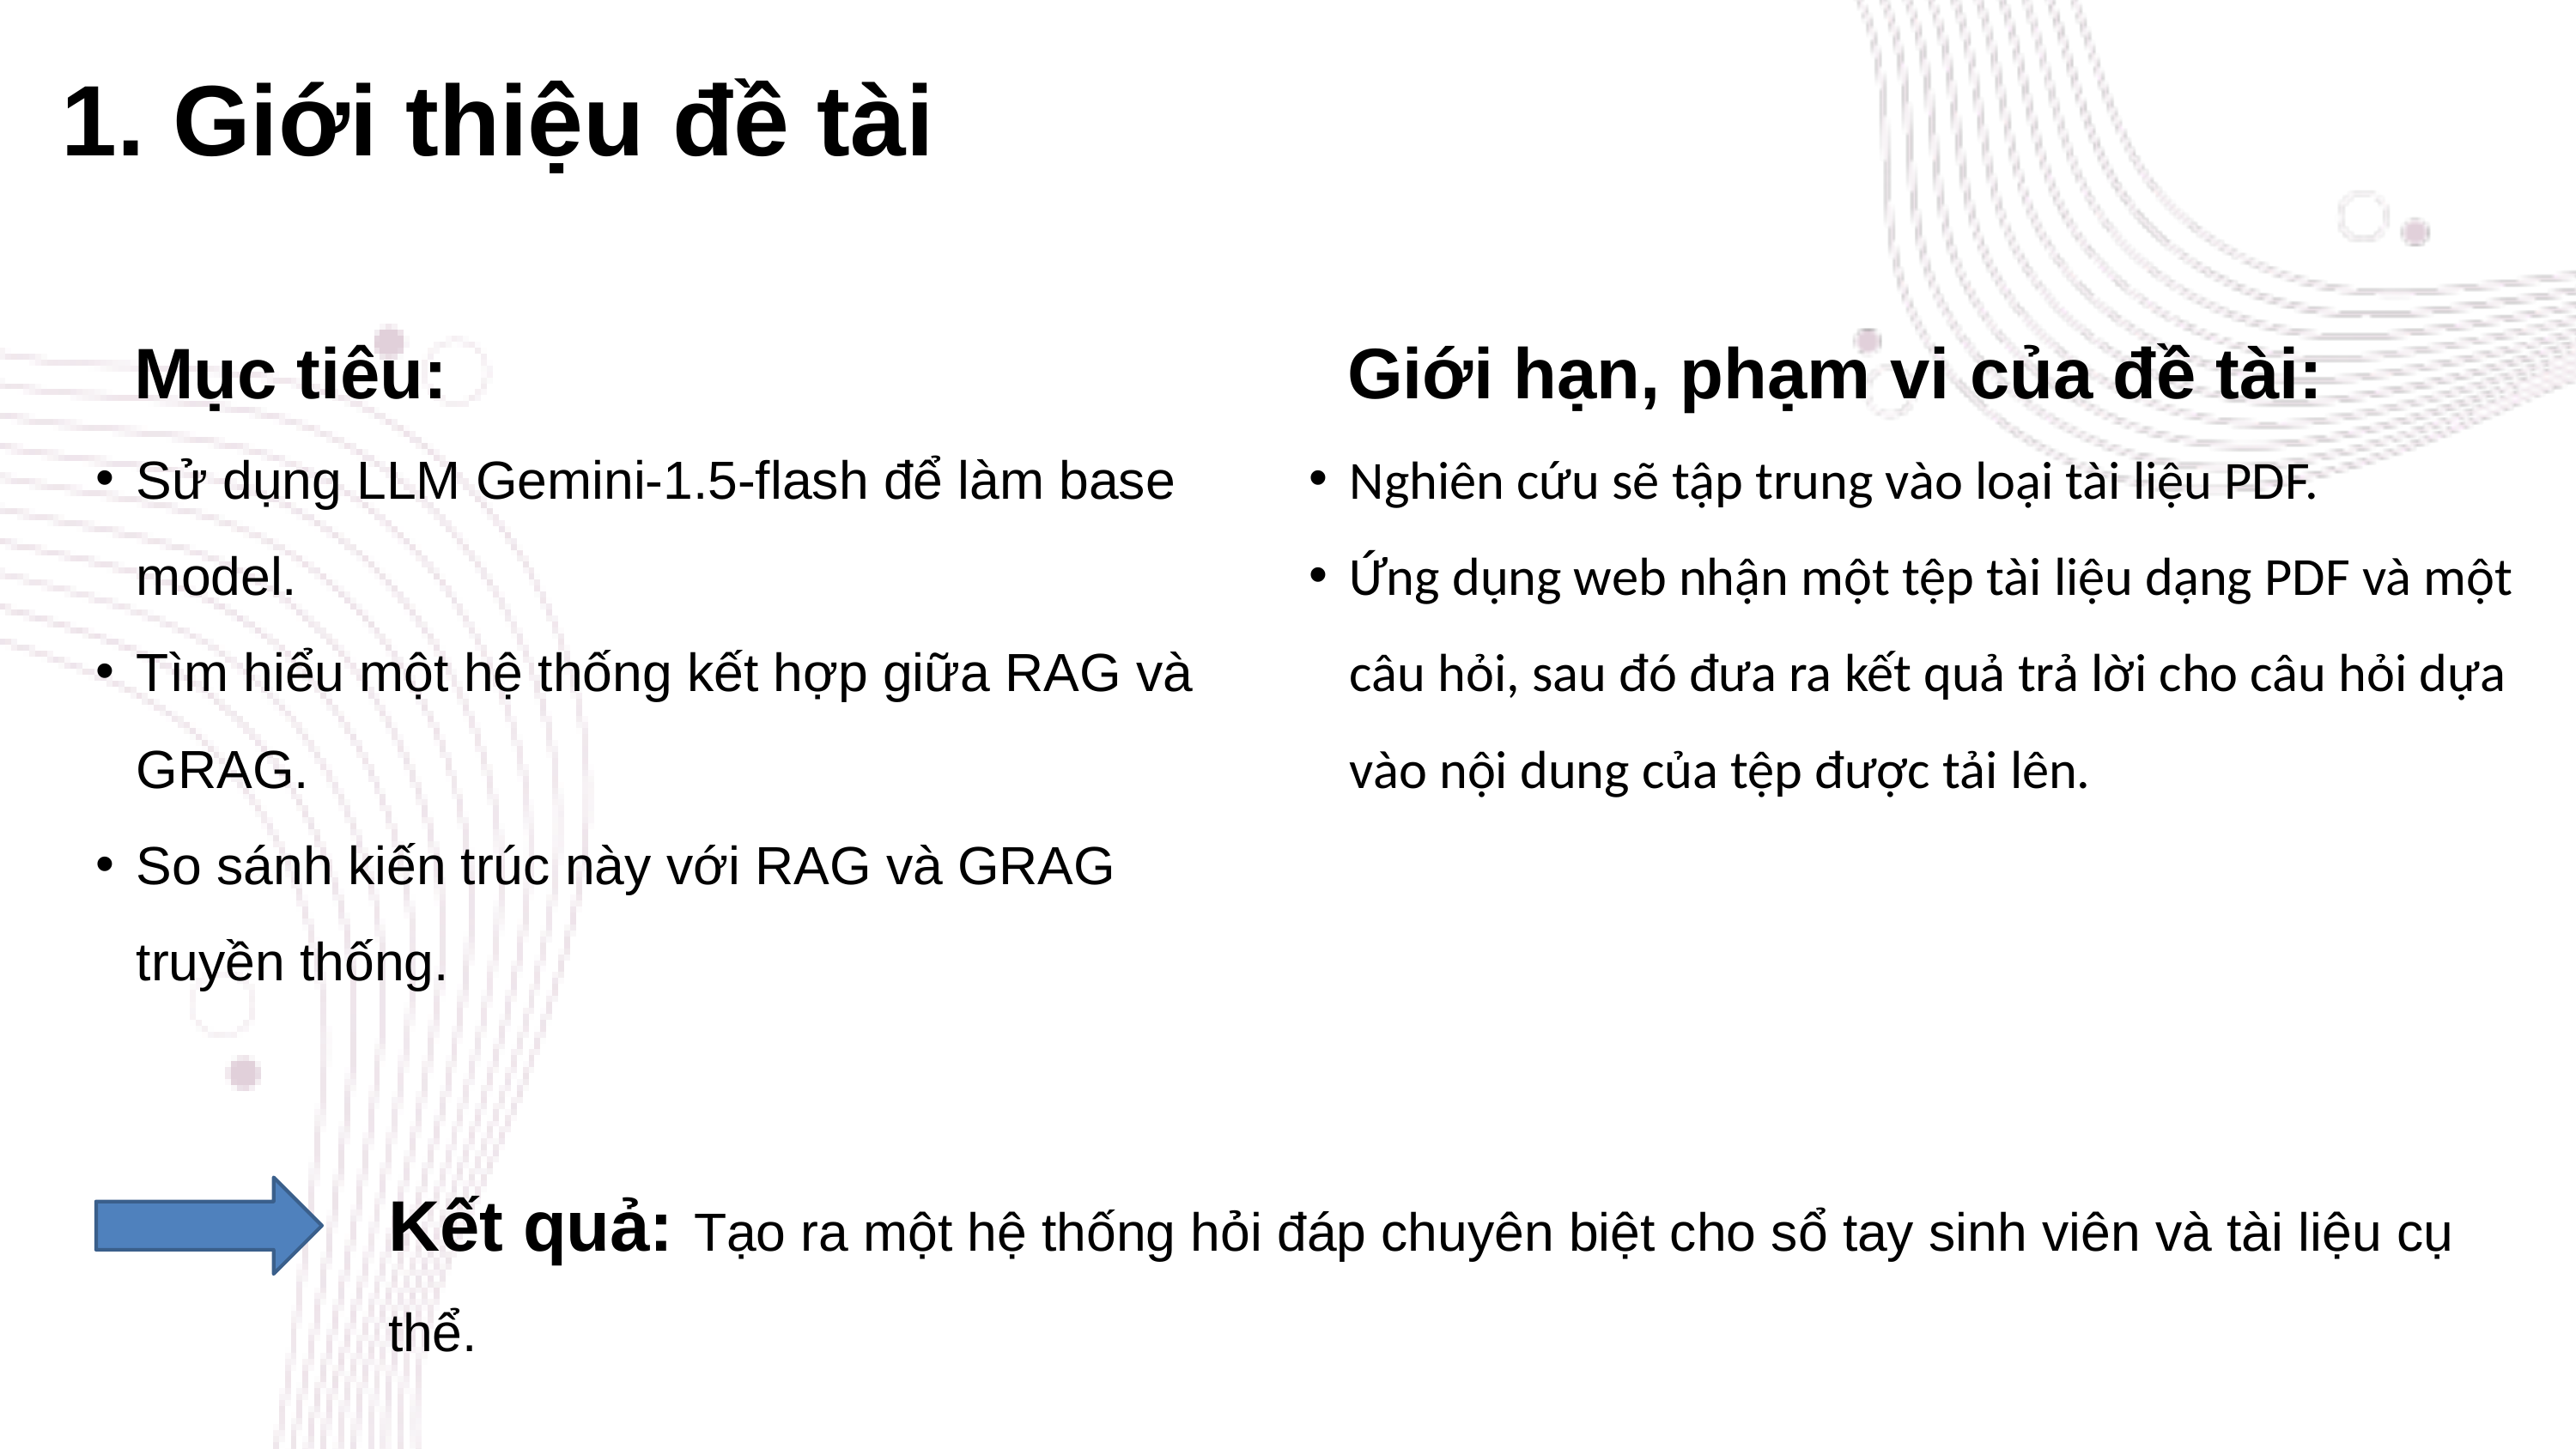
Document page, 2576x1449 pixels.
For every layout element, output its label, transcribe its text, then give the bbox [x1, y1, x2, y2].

text_box Giới hạn, phạm vi của đề tài: Nghiên cứu sẽ tập trung vào loại tài liệu PDF. Ứng dụng web nhận một tệp tài liệu dạng PDF và một câu hỏi, sau đó đưa ra kết quả trả lời cho câu hỏi dựa vào nội dung của tệp được tải lên. [1309, 284, 2526, 799]
picture [0, 223, 612, 1449]
text_box Mục tiêu: Sử dụng LLM Gemini-1.5-flash để làm base model. Tìm hiểu một hệ thống kết hợp giữa RAG và GRAG. So sánh kiến trúc này với RAG và GRAG truyền thống. [614, 284, 1256, 992]
picture [1780, 0, 2576, 704]
text_box Kết quả: Tạo ra một hệ thống hỏi đáp chuyên biệt cho sổ tay sinh viên và tài liệu cụ thể. [614, 1131, 2501, 1369]
text_box 1. Giới thiệu đề tài [0, 0, 997, 176]
